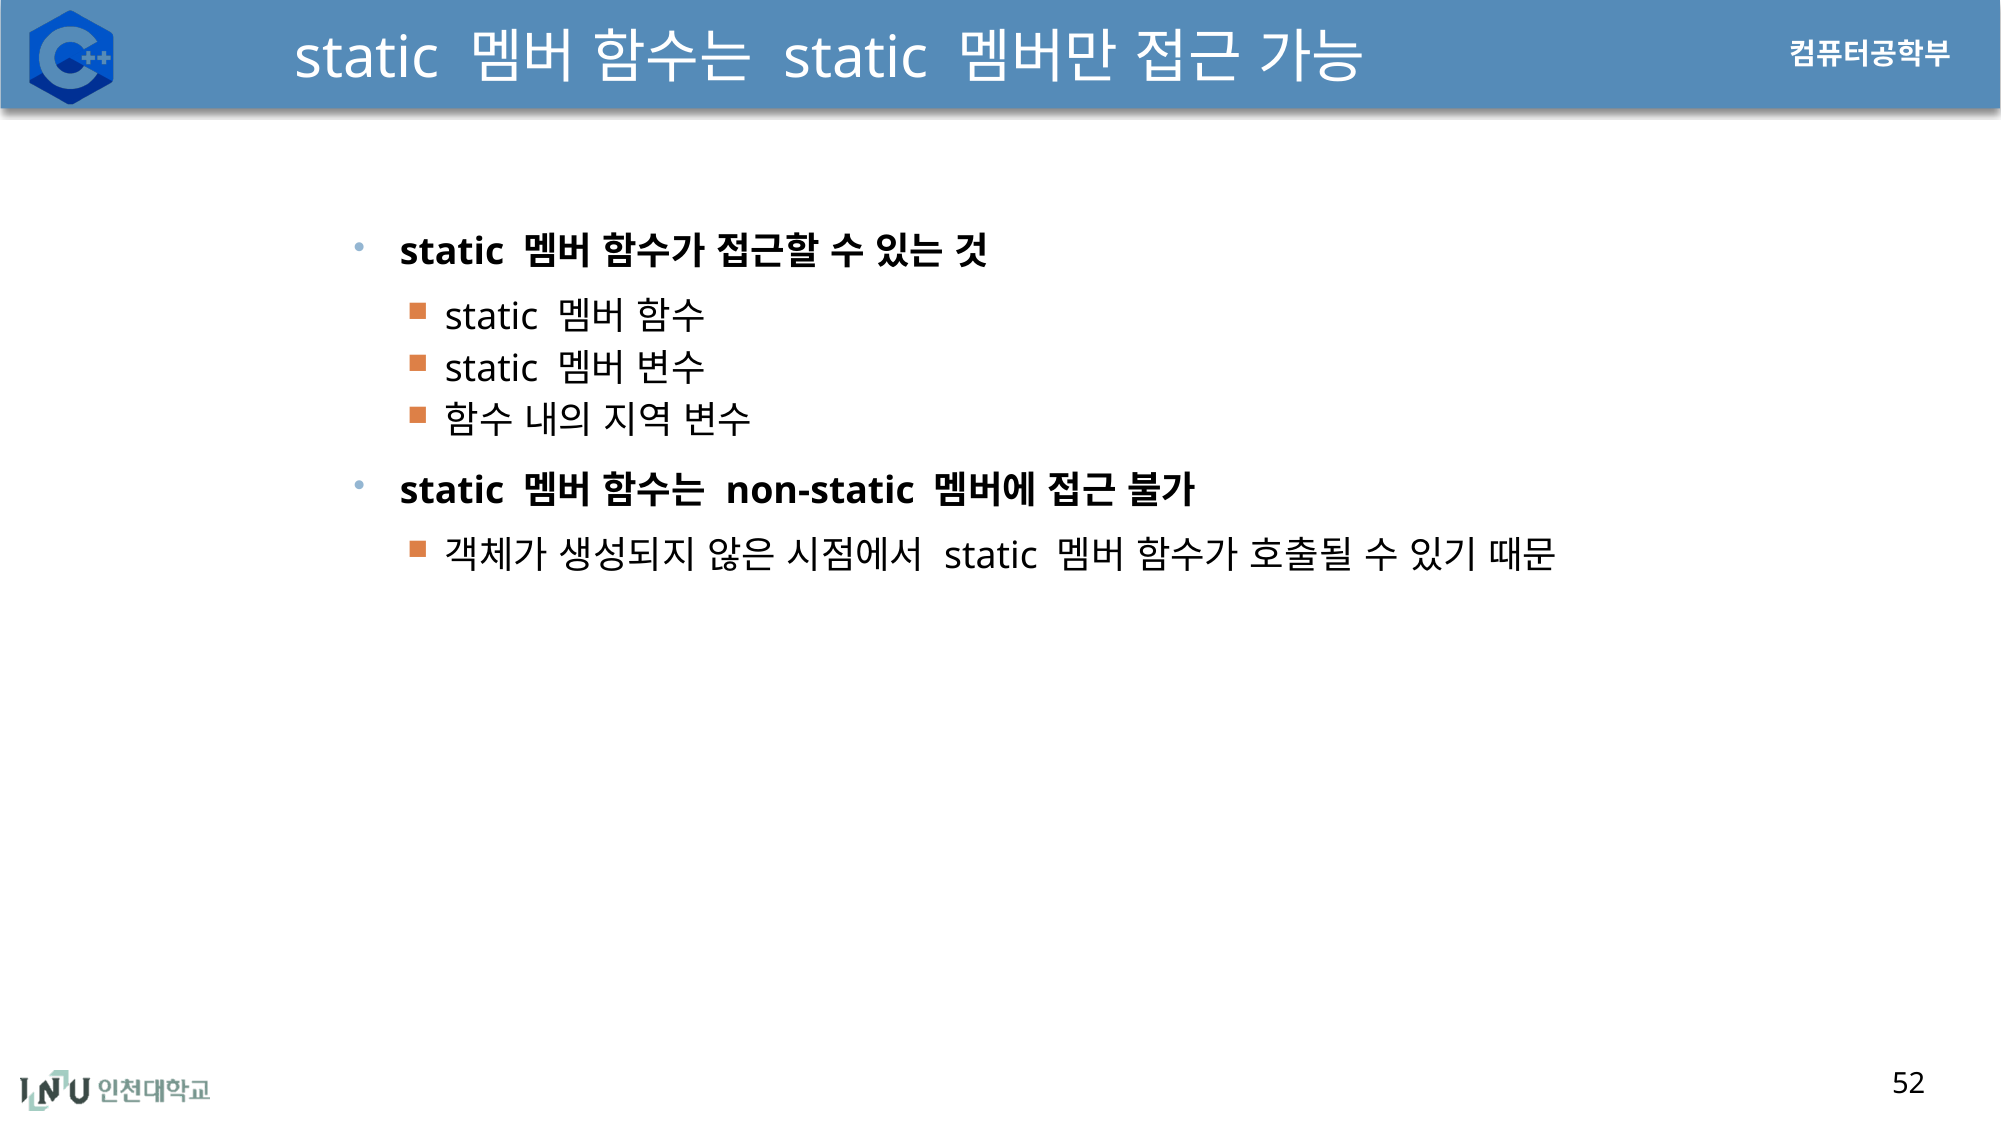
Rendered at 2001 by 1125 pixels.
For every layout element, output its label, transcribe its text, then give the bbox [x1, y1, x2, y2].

picture [19, 0, 125, 116]
list static 멤버 함수가 접근할 수 있는 것 static 멤버 함수 static 멤버 변수 함수 내의 지역 변수 static 멤버 함수는 non-static 멤버에 접근 불가 객체가 생성되지 않은 시점에서 static 멤버 함수가 호출될 수 있기 때문 [279, 219, 1745, 646]
title static 멤버 함수는 static 멤버만 접근 가능 [279, 7, 1390, 102]
